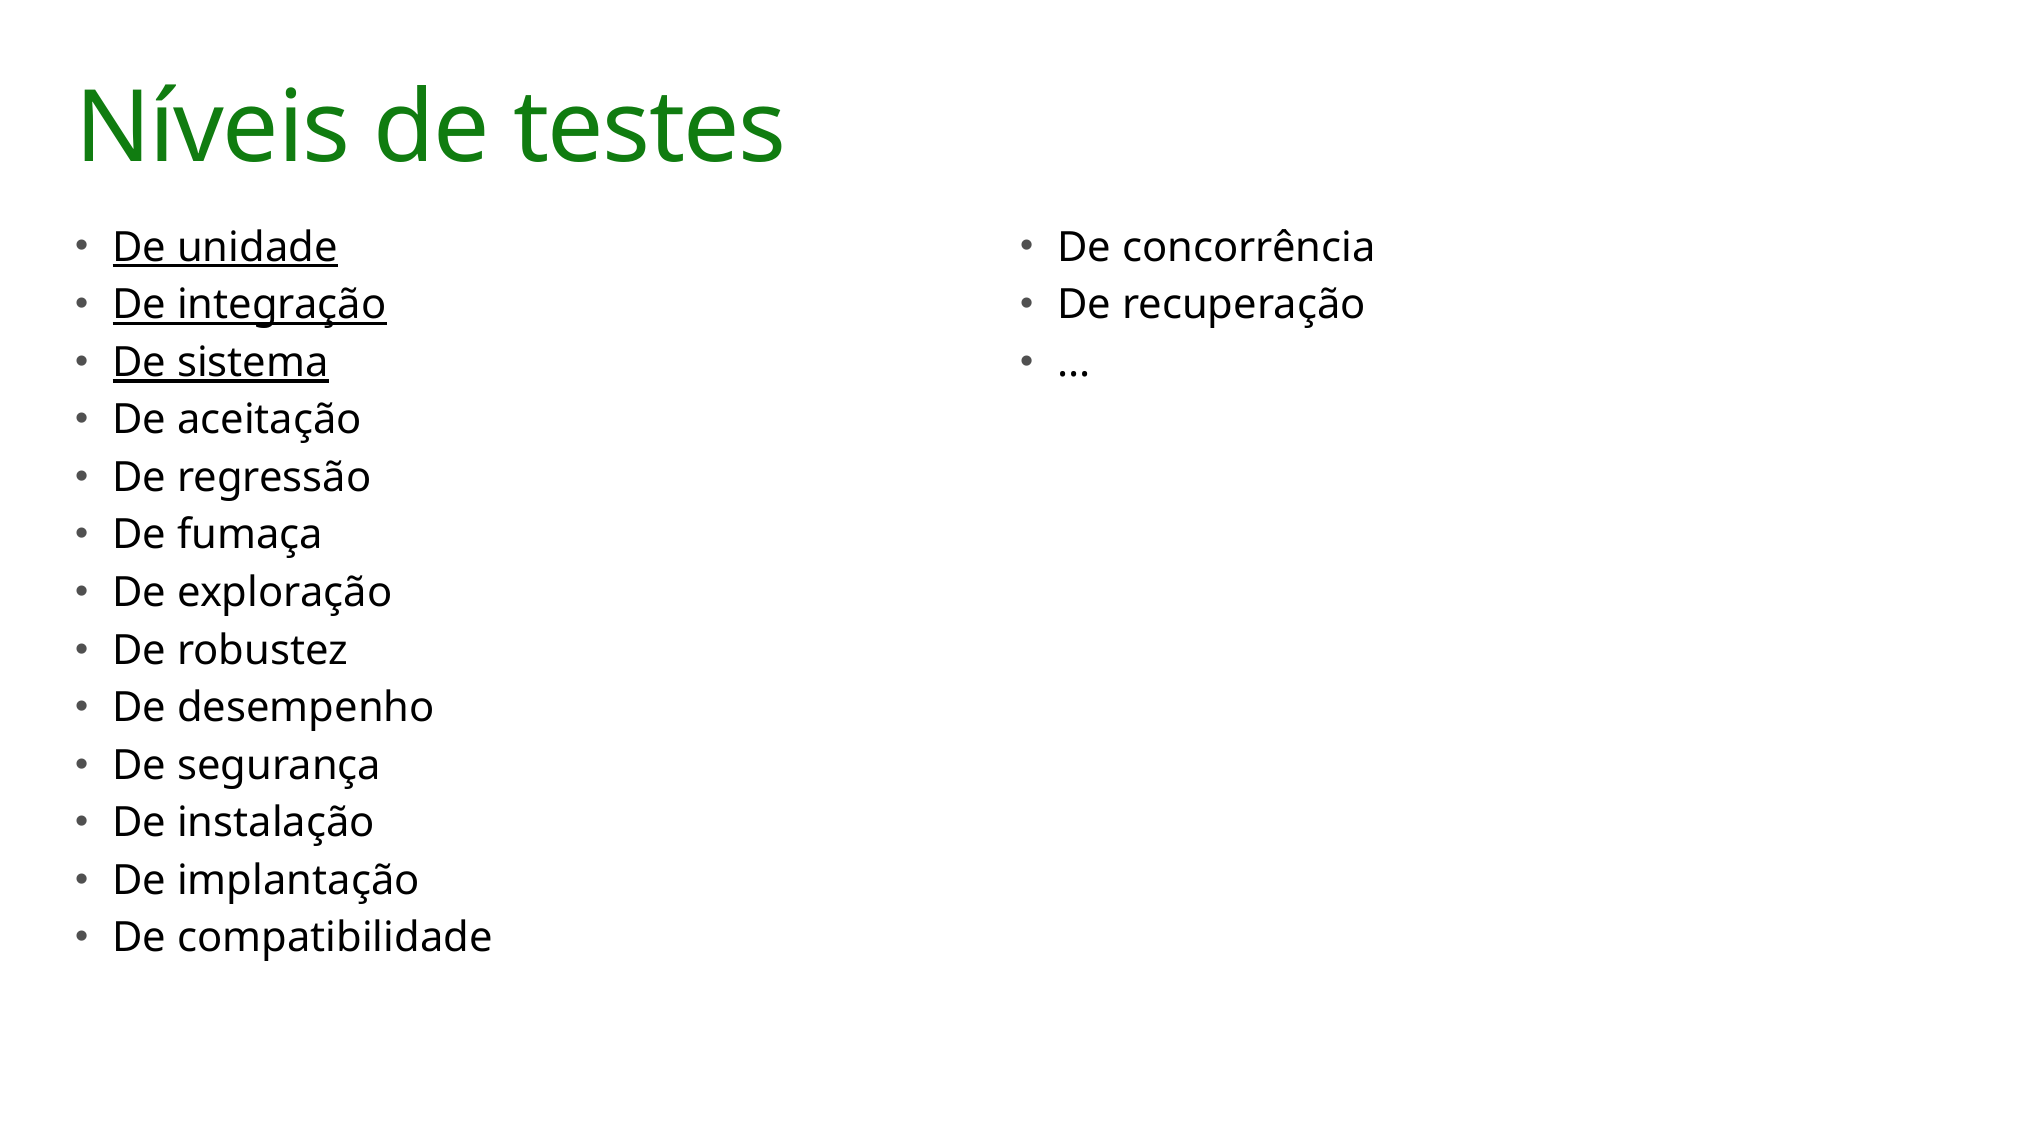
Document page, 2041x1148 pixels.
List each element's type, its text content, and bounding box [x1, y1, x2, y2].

title Níveis de testes [60, 60, 1980, 210]
list De unidade De integração De sistema De aceitação De regressão De fumaça De exploração De robustez De desempenho De segurança De instalação De implantação De compatibilidade De concorrência De recuperação ... [60, 210, 1980, 1012]
